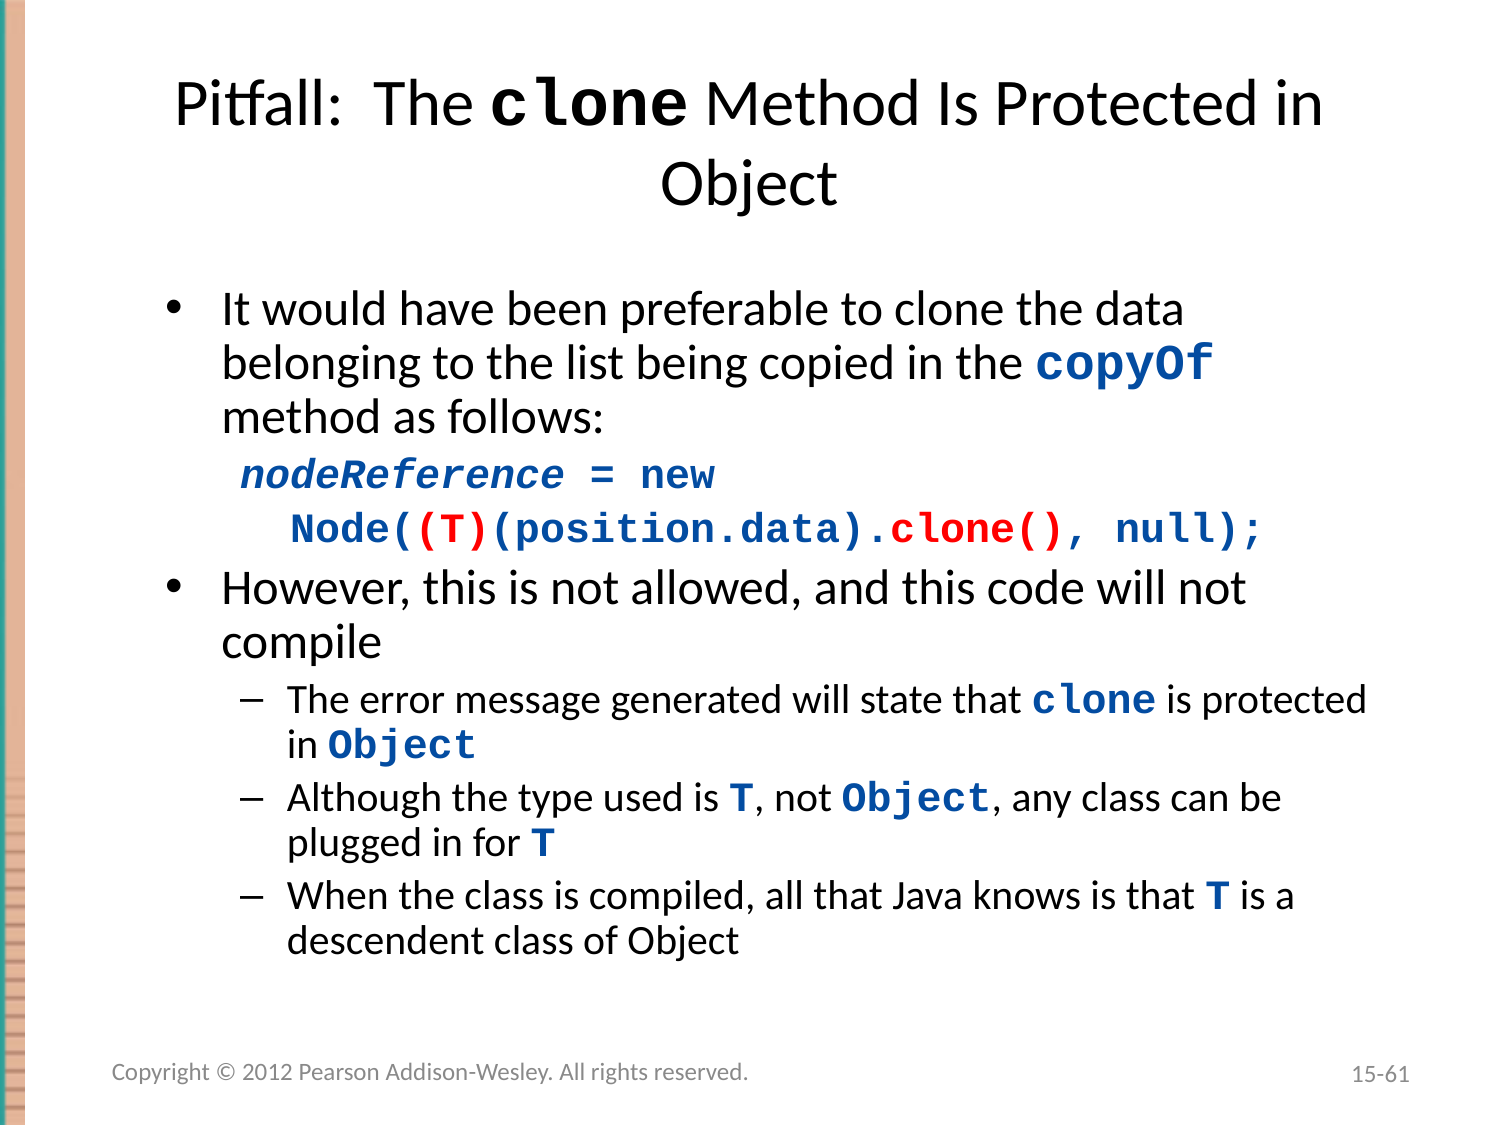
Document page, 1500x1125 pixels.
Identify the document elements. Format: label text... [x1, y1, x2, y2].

title Pitfall: The clone Method Is Protected in Object [74, 44, 1426, 233]
list It would have been preferable to clone the data belonging to the list being copied in the copyOf method as follows: nodeReference = new Node((T)(position.data).clone(), null); However, this is not allowed, and this code will not compile The error message generated will state that clone is protected in Object Although the type used is T, not Object, any class can be plugged in for T When the class is compiled, all that Java knows is that T is a descendent class of Object [149, 274, 1388, 1001]
picture [0, 0, 25, 1125]
footer Copyright © 2012 Pearson Addison-Wesley. All rights reserved. [75, 1040, 788, 1100]
slide_number 15-61 [1074, 1042, 1425, 1103]
